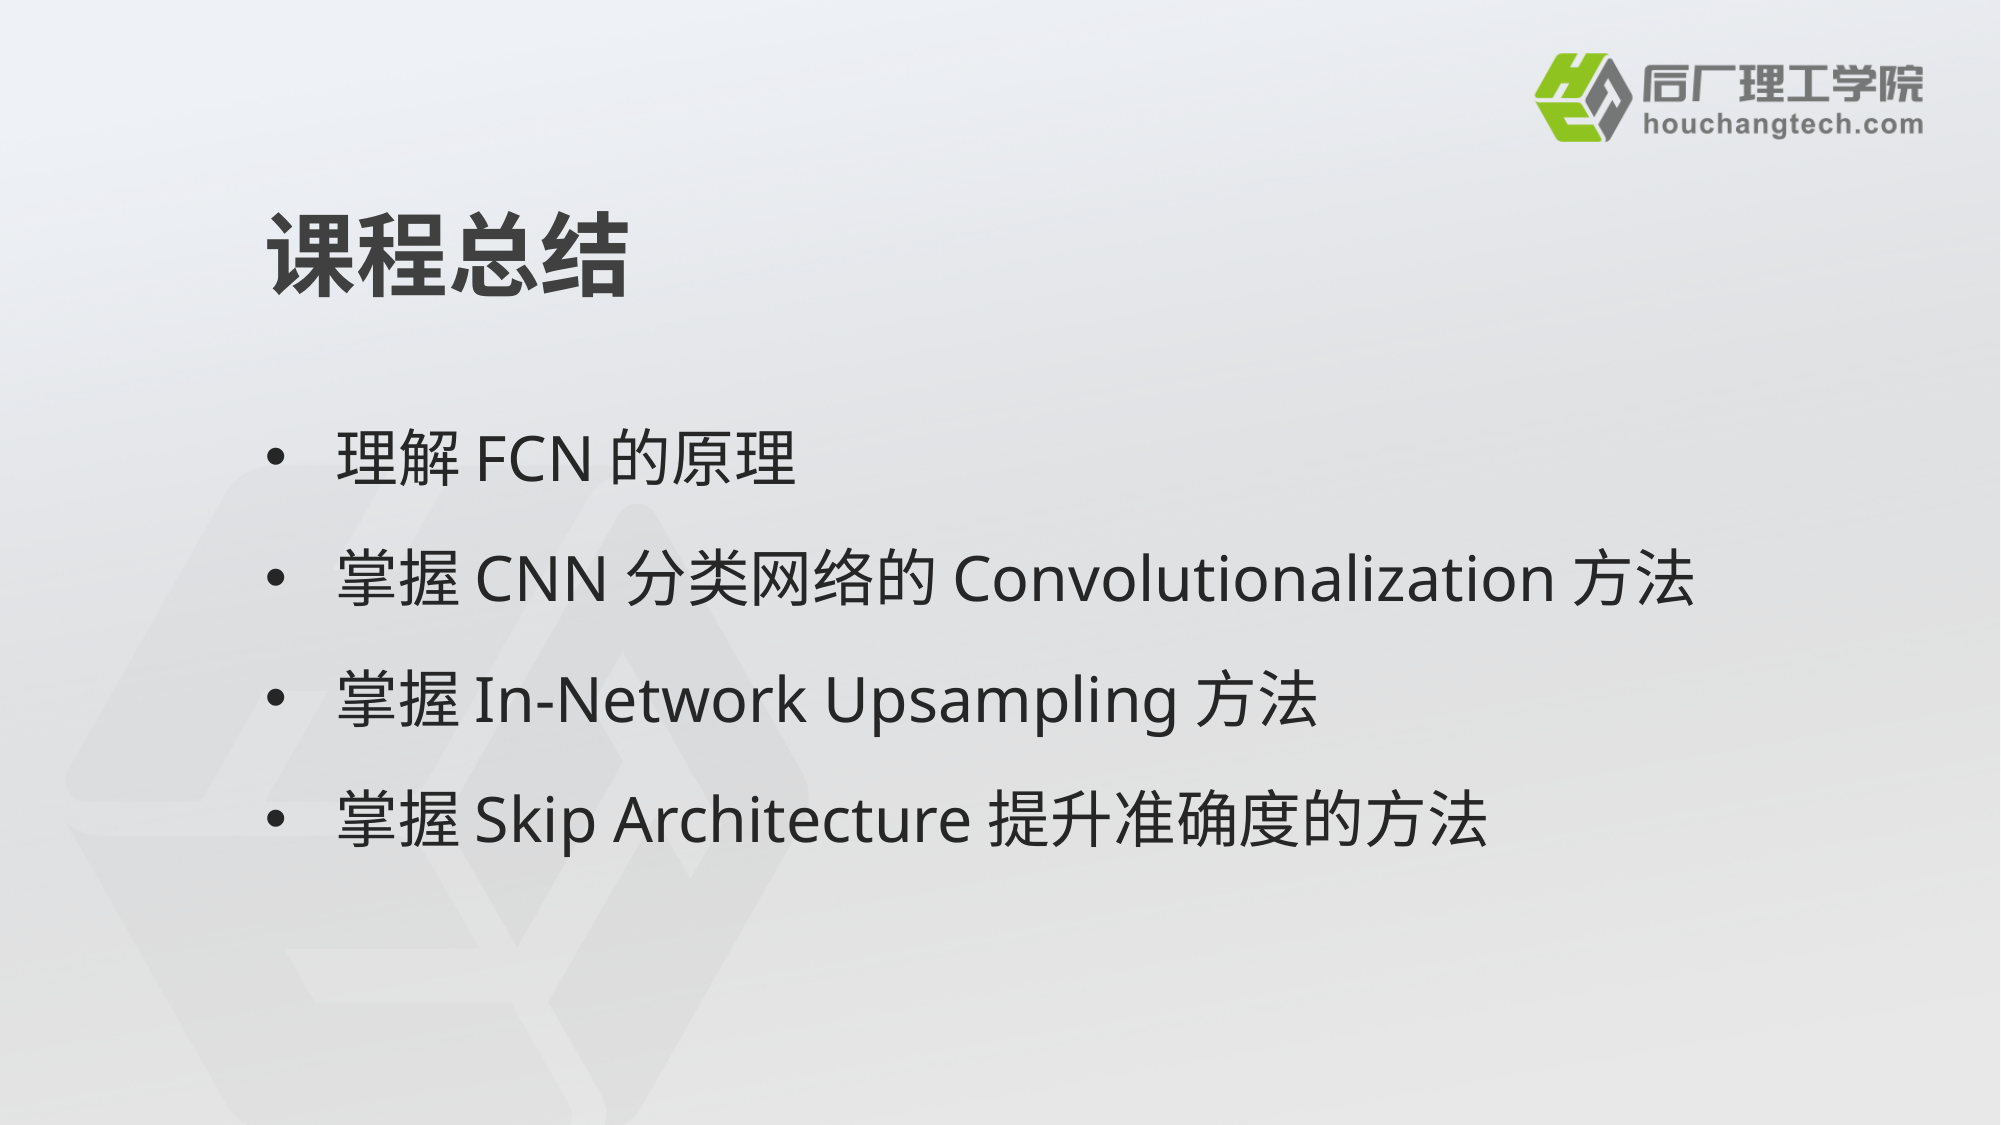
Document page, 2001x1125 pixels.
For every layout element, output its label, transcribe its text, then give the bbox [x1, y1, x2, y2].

subtitle 理解FCN的原理 掌握CNN分类网络的Convolutionalization方法 掌握In-Network Upsampling方法 掌握Skip Architecture提升准确度的方法 [249, 373, 1750, 950]
picture [0, 0, 2001, 1125]
title 课程总结 [249, 118, 1750, 315]
